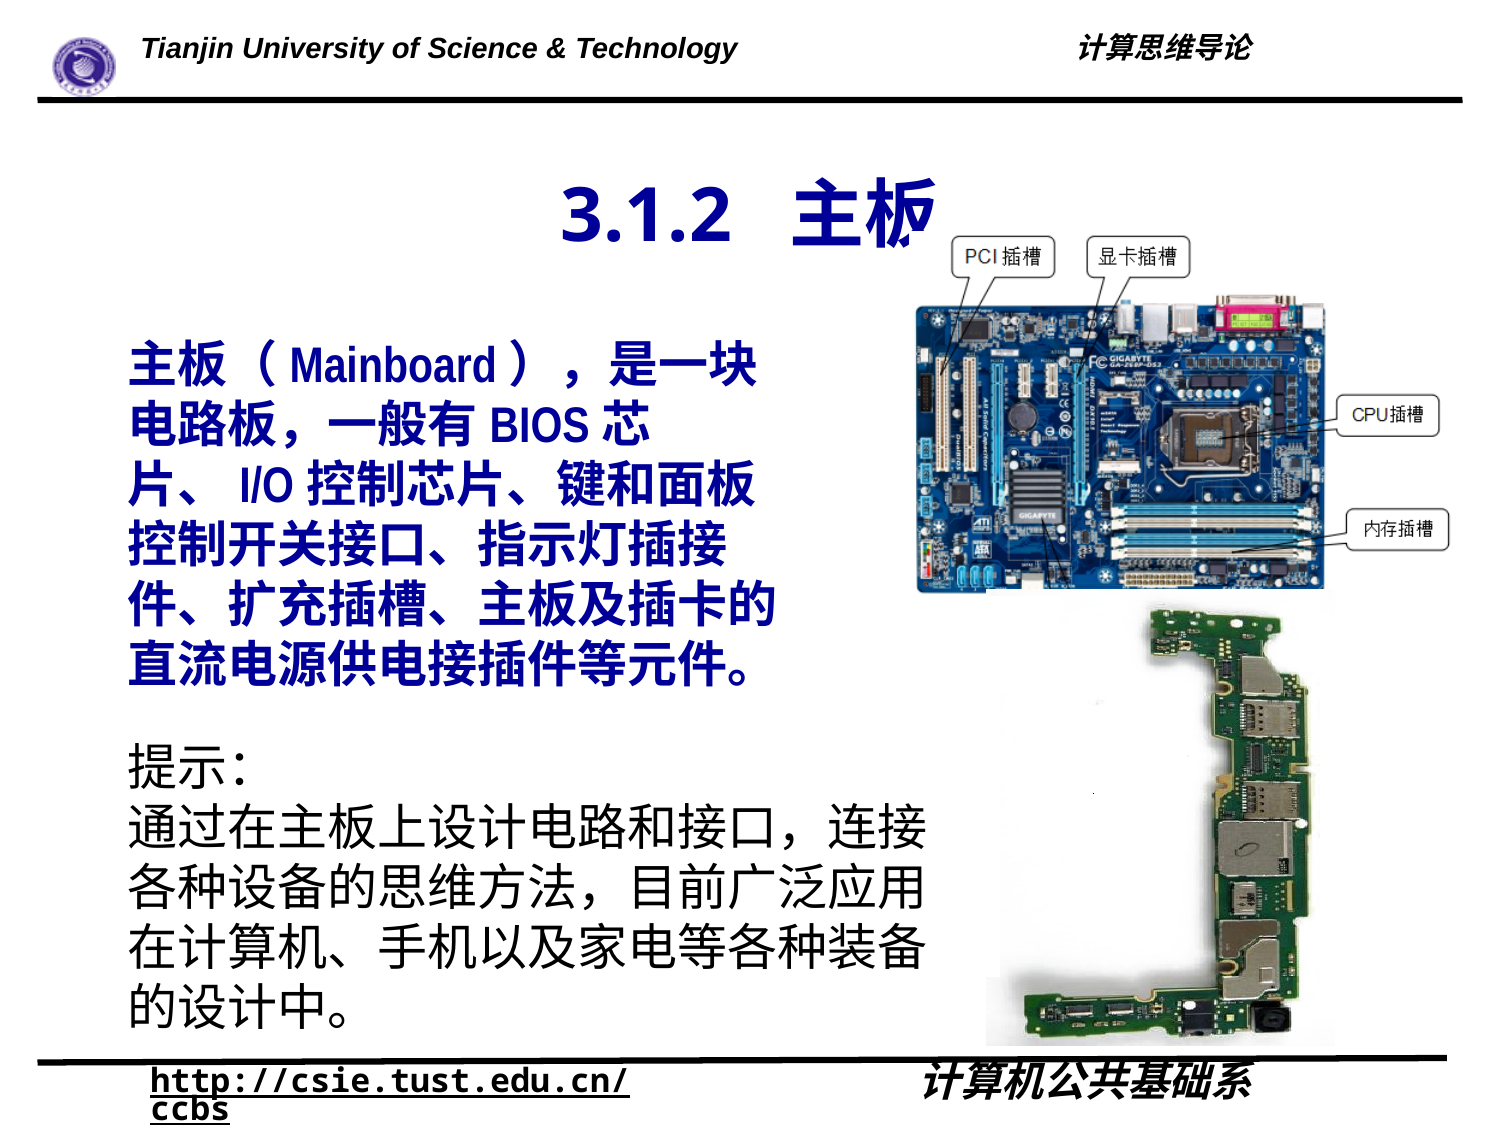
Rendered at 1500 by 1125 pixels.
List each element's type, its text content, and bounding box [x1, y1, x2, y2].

title 3.1.2 主板 [112, 99, 1388, 288]
text_box 提示： 通过在主板上设计电路和接口，连接各种设备的思维方法，目前广泛应用在计算机、手机以及家电等各种装备的设计中。 [112, 727, 951, 1043]
list 主板（Mainboard），是一块电路板，一般有BIOS芯片、I/O控制芯片、键和面板控制开关接口、指示灯插接件、扩充插槽、主板及插卡的直流电源供电接插件等元件。 [112, 324, 810, 727]
picture [52, 37, 116, 97]
picture [909, 231, 1454, 1046]
